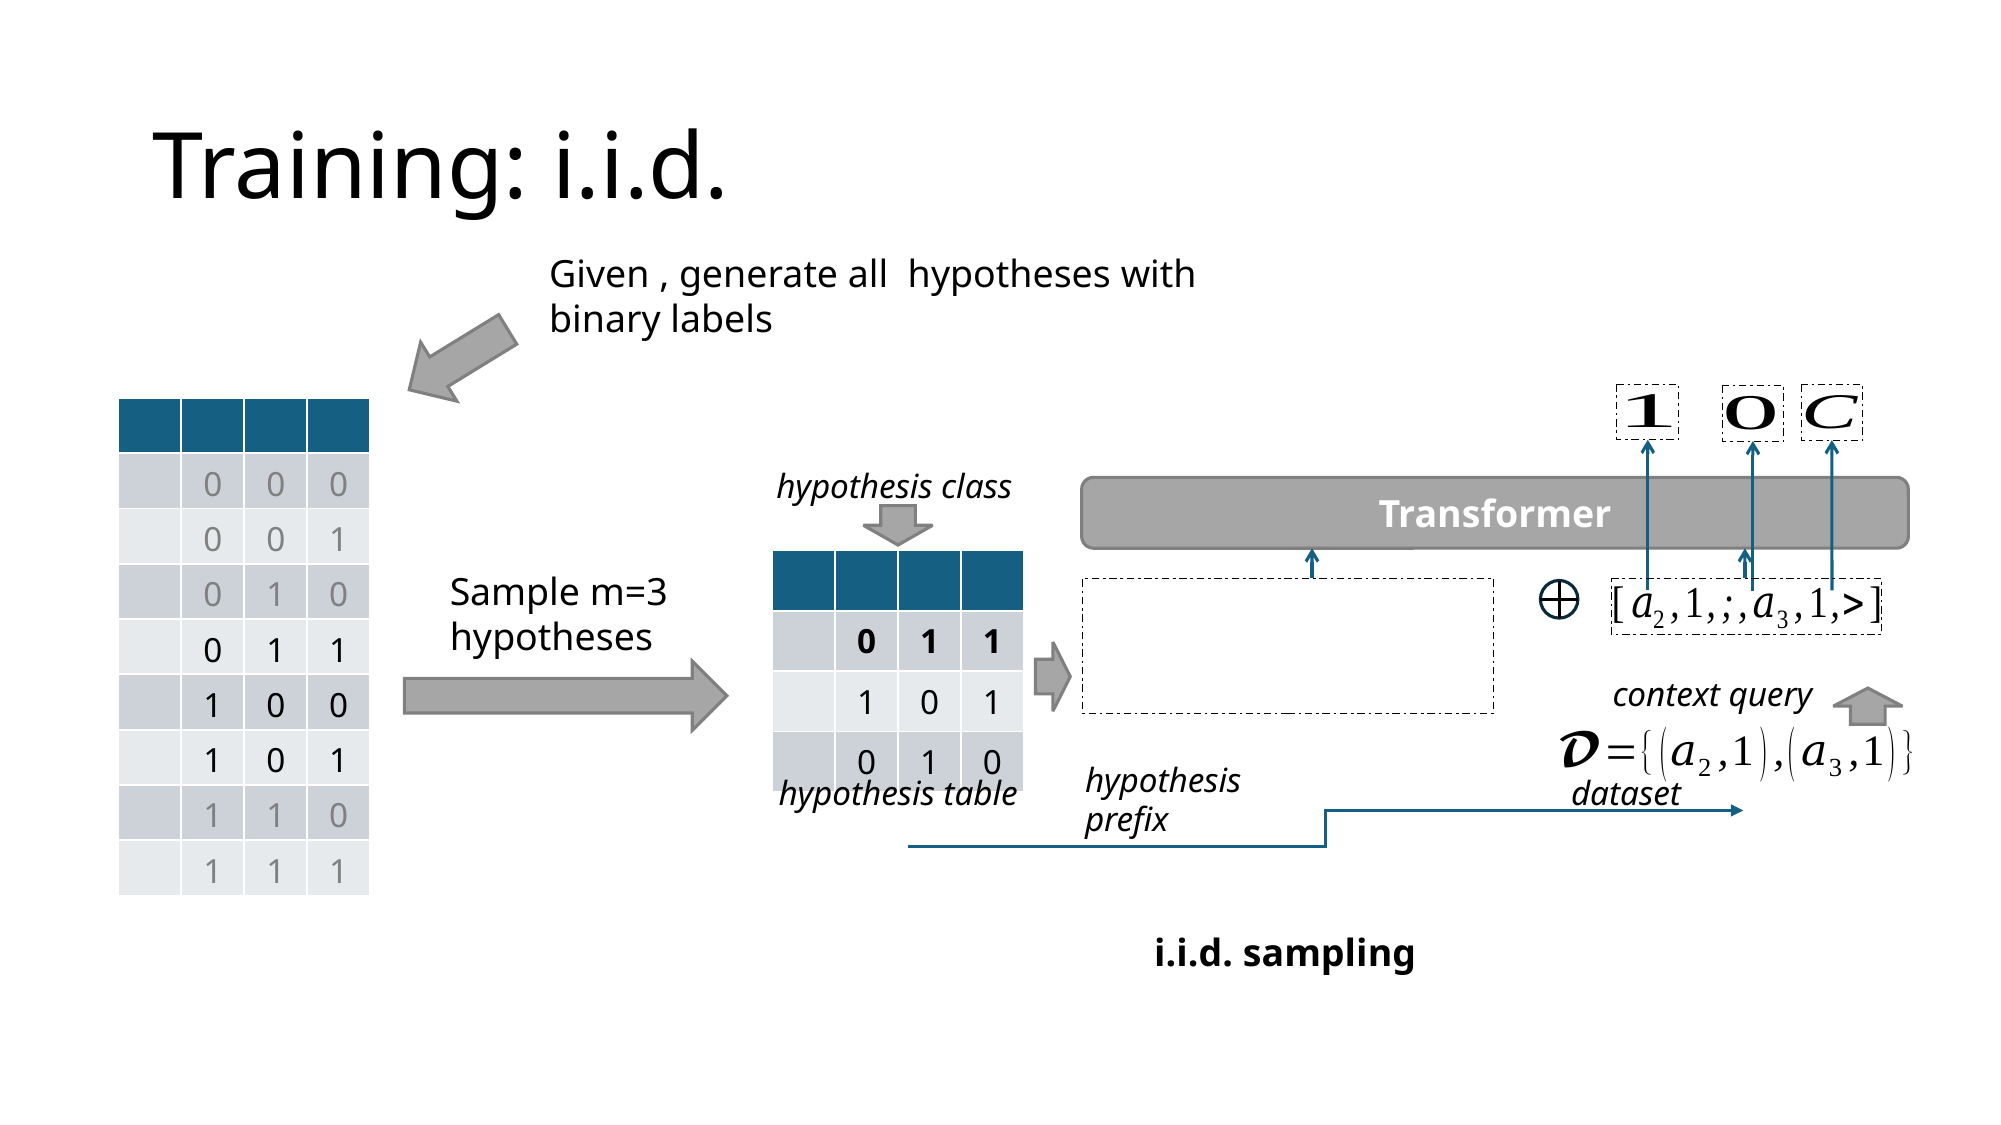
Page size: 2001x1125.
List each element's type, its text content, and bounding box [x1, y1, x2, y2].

text_box dataset [1556, 764, 1698, 820]
text_box [407, 312, 519, 404]
text_box [862, 504, 934, 547]
text_box Transformer [1834, 475, 1910, 550]
text_box [1840, 686, 1904, 726]
text_box Sample m=3 hypotheses [435, 561, 700, 666]
text_box context query [1597, 665, 1840, 721]
text_box i.i.d. sampling [1139, 921, 1307, 981]
text_box i.i.d. sampling [1344, 921, 1475, 981]
text_box hypothesis class [761, 457, 1056, 513]
text_box hypothesis table [763, 764, 1040, 820]
text_box hypothesis prefix [1070, 751, 1307, 845]
text_box Transformer [1649, 475, 1751, 550]
text_box [402, 666, 730, 735]
text_box [1033, 641, 1073, 712]
text_box Transformer [1754, 475, 1830, 550]
text_box Transformer [1344, 475, 1646, 550]
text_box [1307, 409, 1344, 1125]
title Training: i.i.d. [137, 59, 1863, 278]
text_box [1538, 578, 1580, 620]
text_box Transformer [1080, 475, 1307, 550]
